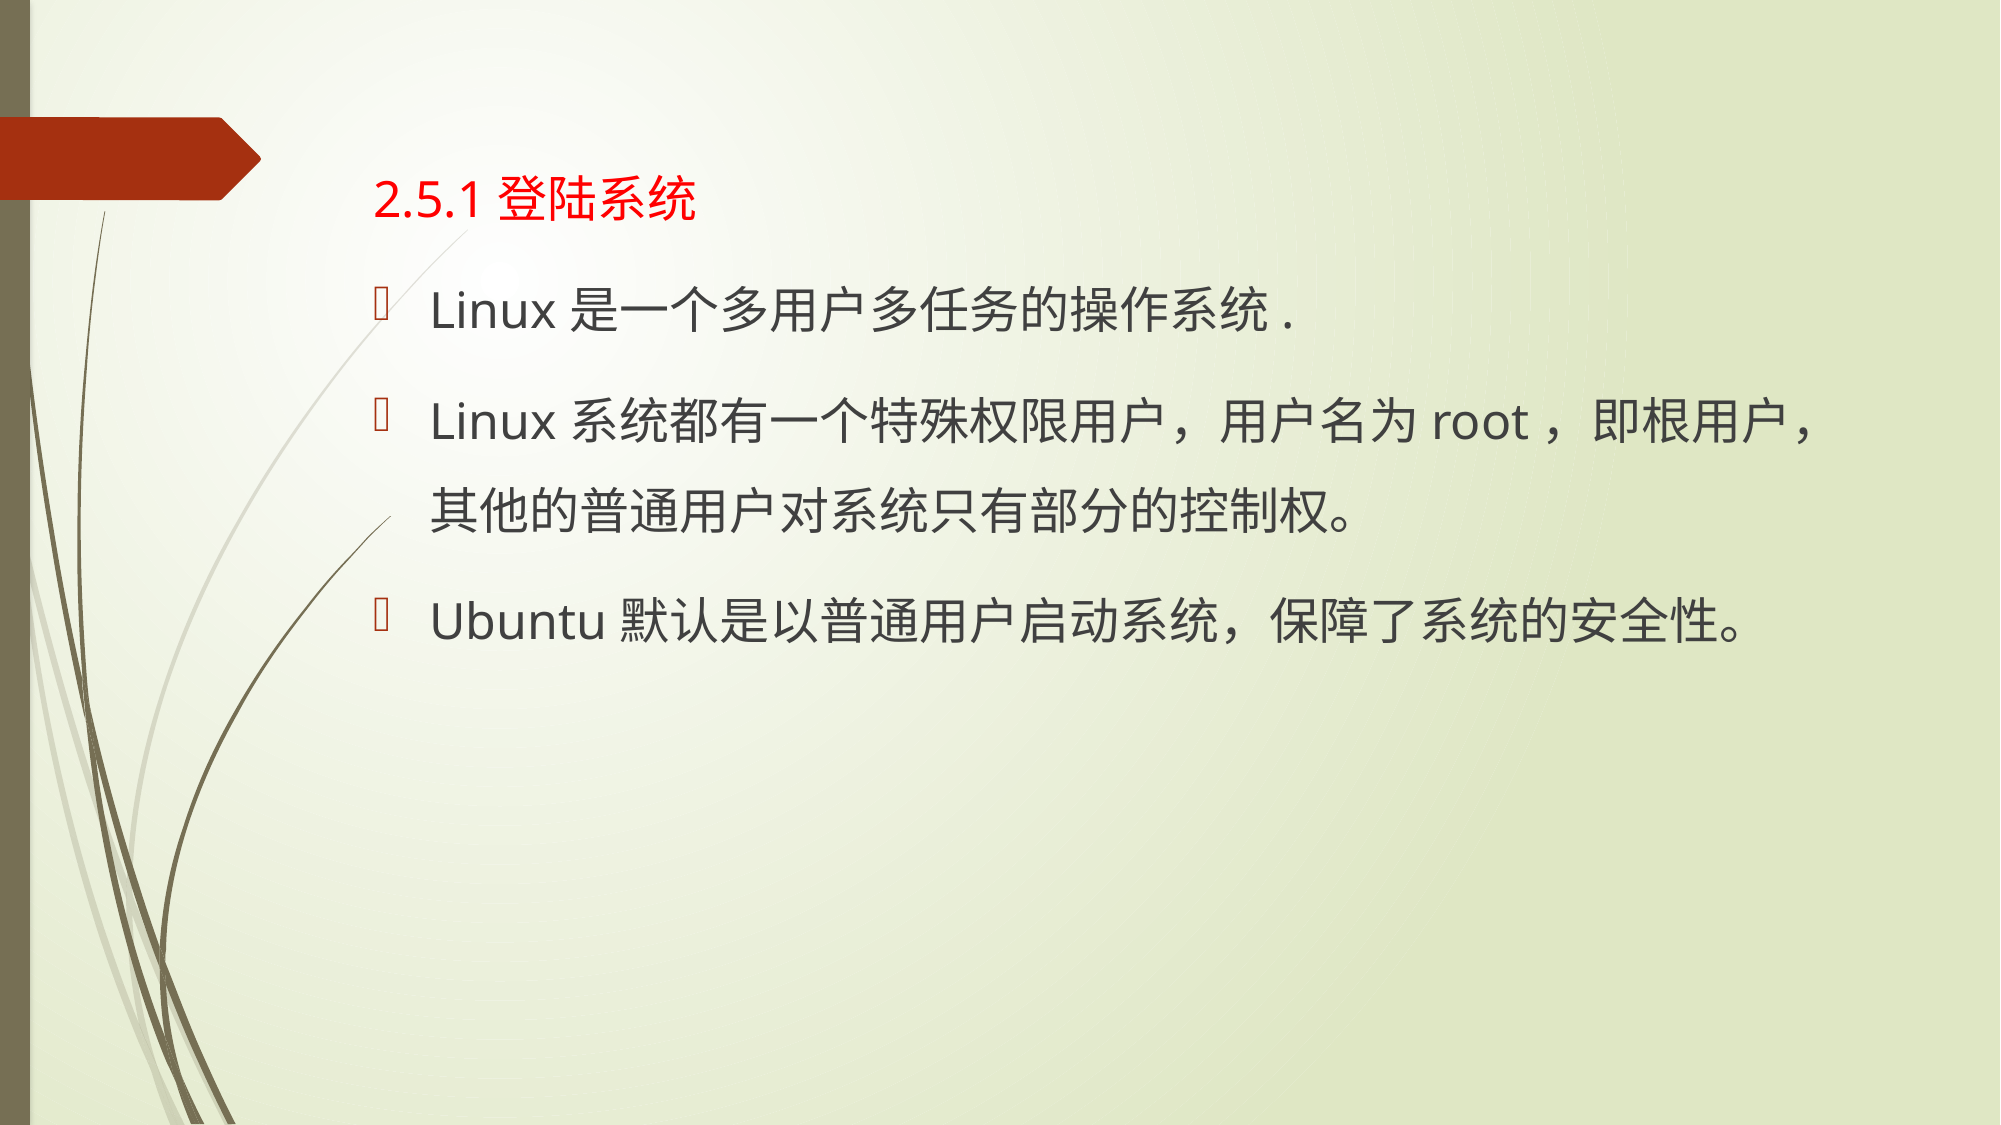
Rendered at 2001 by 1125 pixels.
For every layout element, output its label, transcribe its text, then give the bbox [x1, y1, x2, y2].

list 2.5.1登陆系统 Linux是一个多用户多任务的操作系统. Linux系统都有一个特殊权限用户，用户名为root，即根用户，其他的普通用户对系统只有部分的控制权。 Ubuntu默认是以普通用户启动系统，保障了系统的安全性。 [358, 129, 1821, 781]
